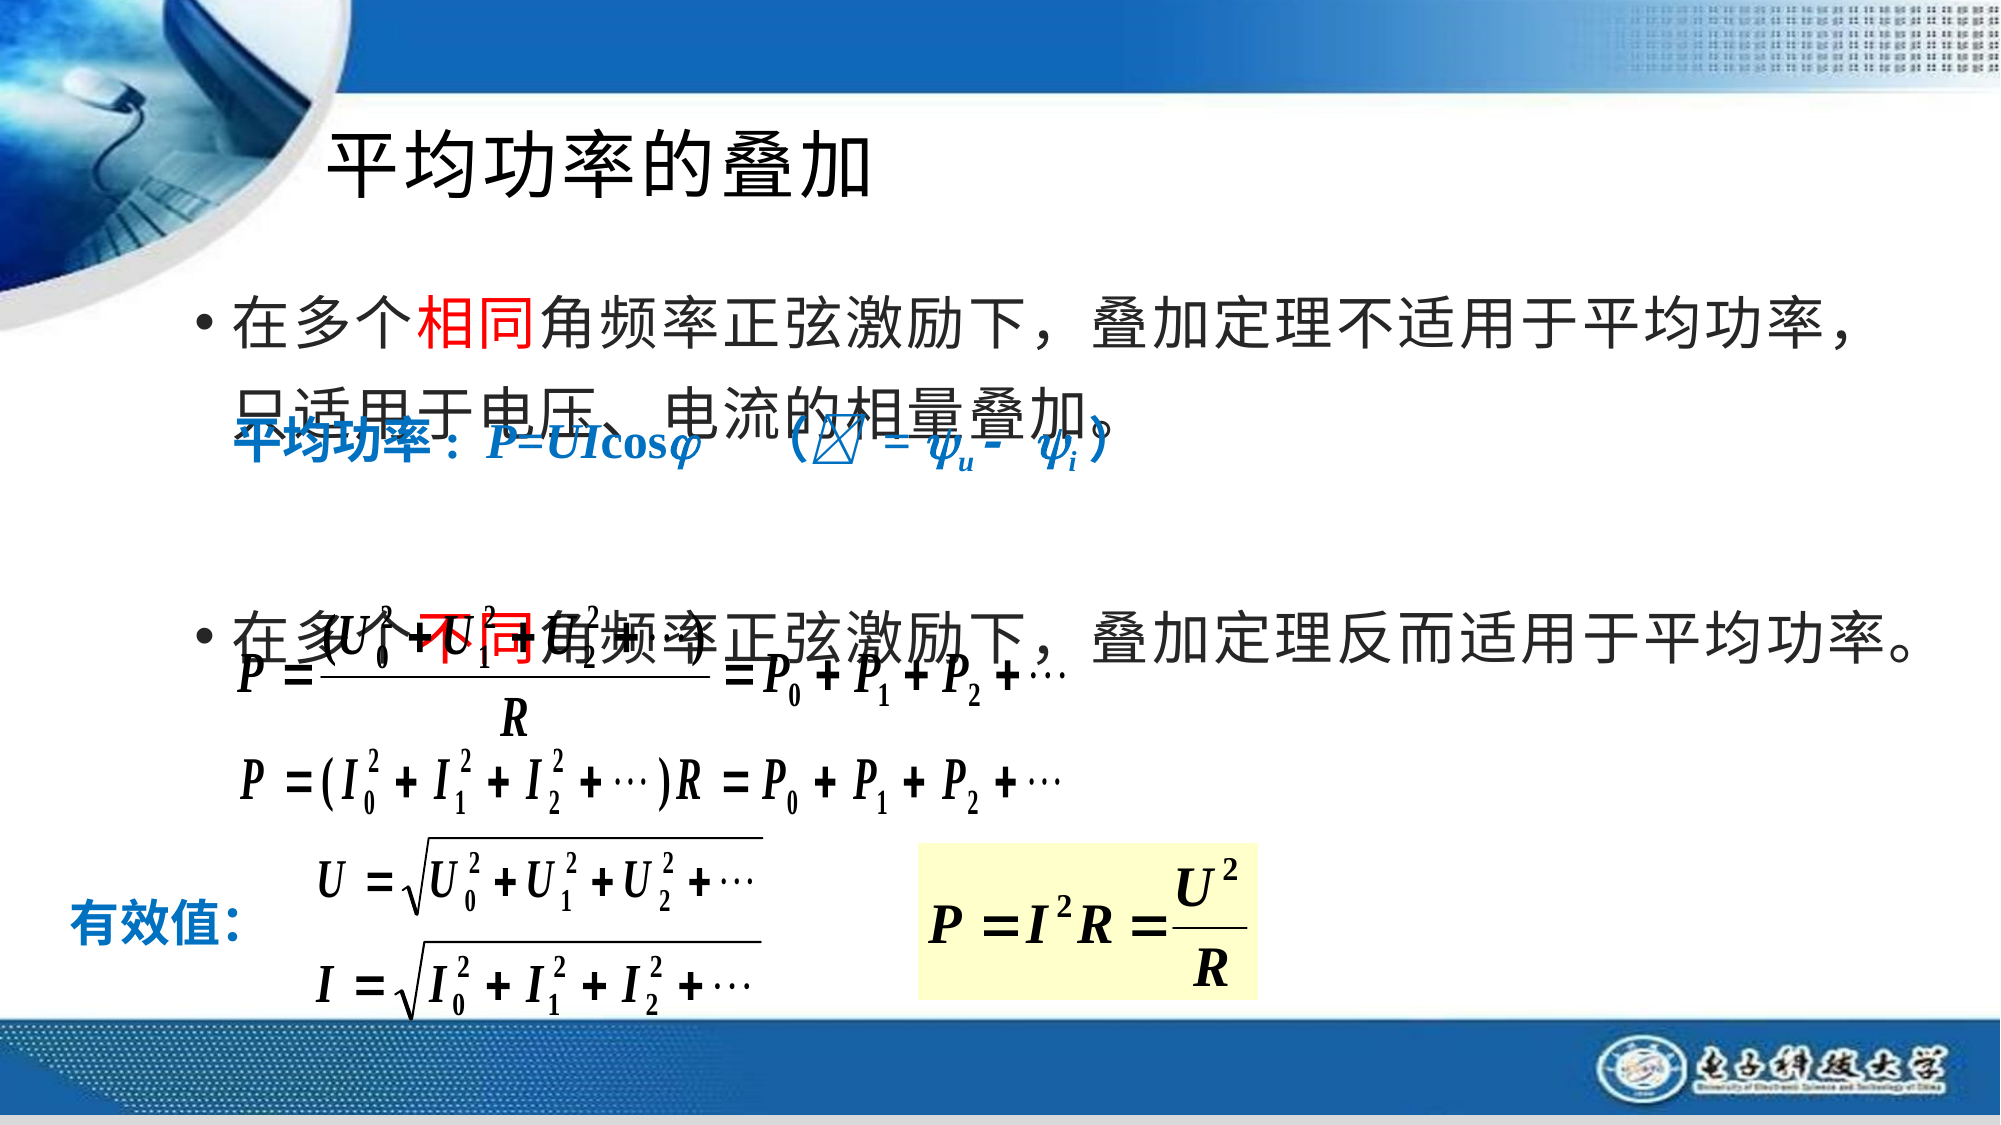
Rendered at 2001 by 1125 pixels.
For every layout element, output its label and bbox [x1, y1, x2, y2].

text_box [230, 747, 1077, 827]
text_box [312, 824, 770, 927]
text_box [918, 842, 1259, 1001]
text_box [306, 928, 770, 1031]
picture [0, 0, 2000, 1115]
text_box [228, 590, 1079, 747]
